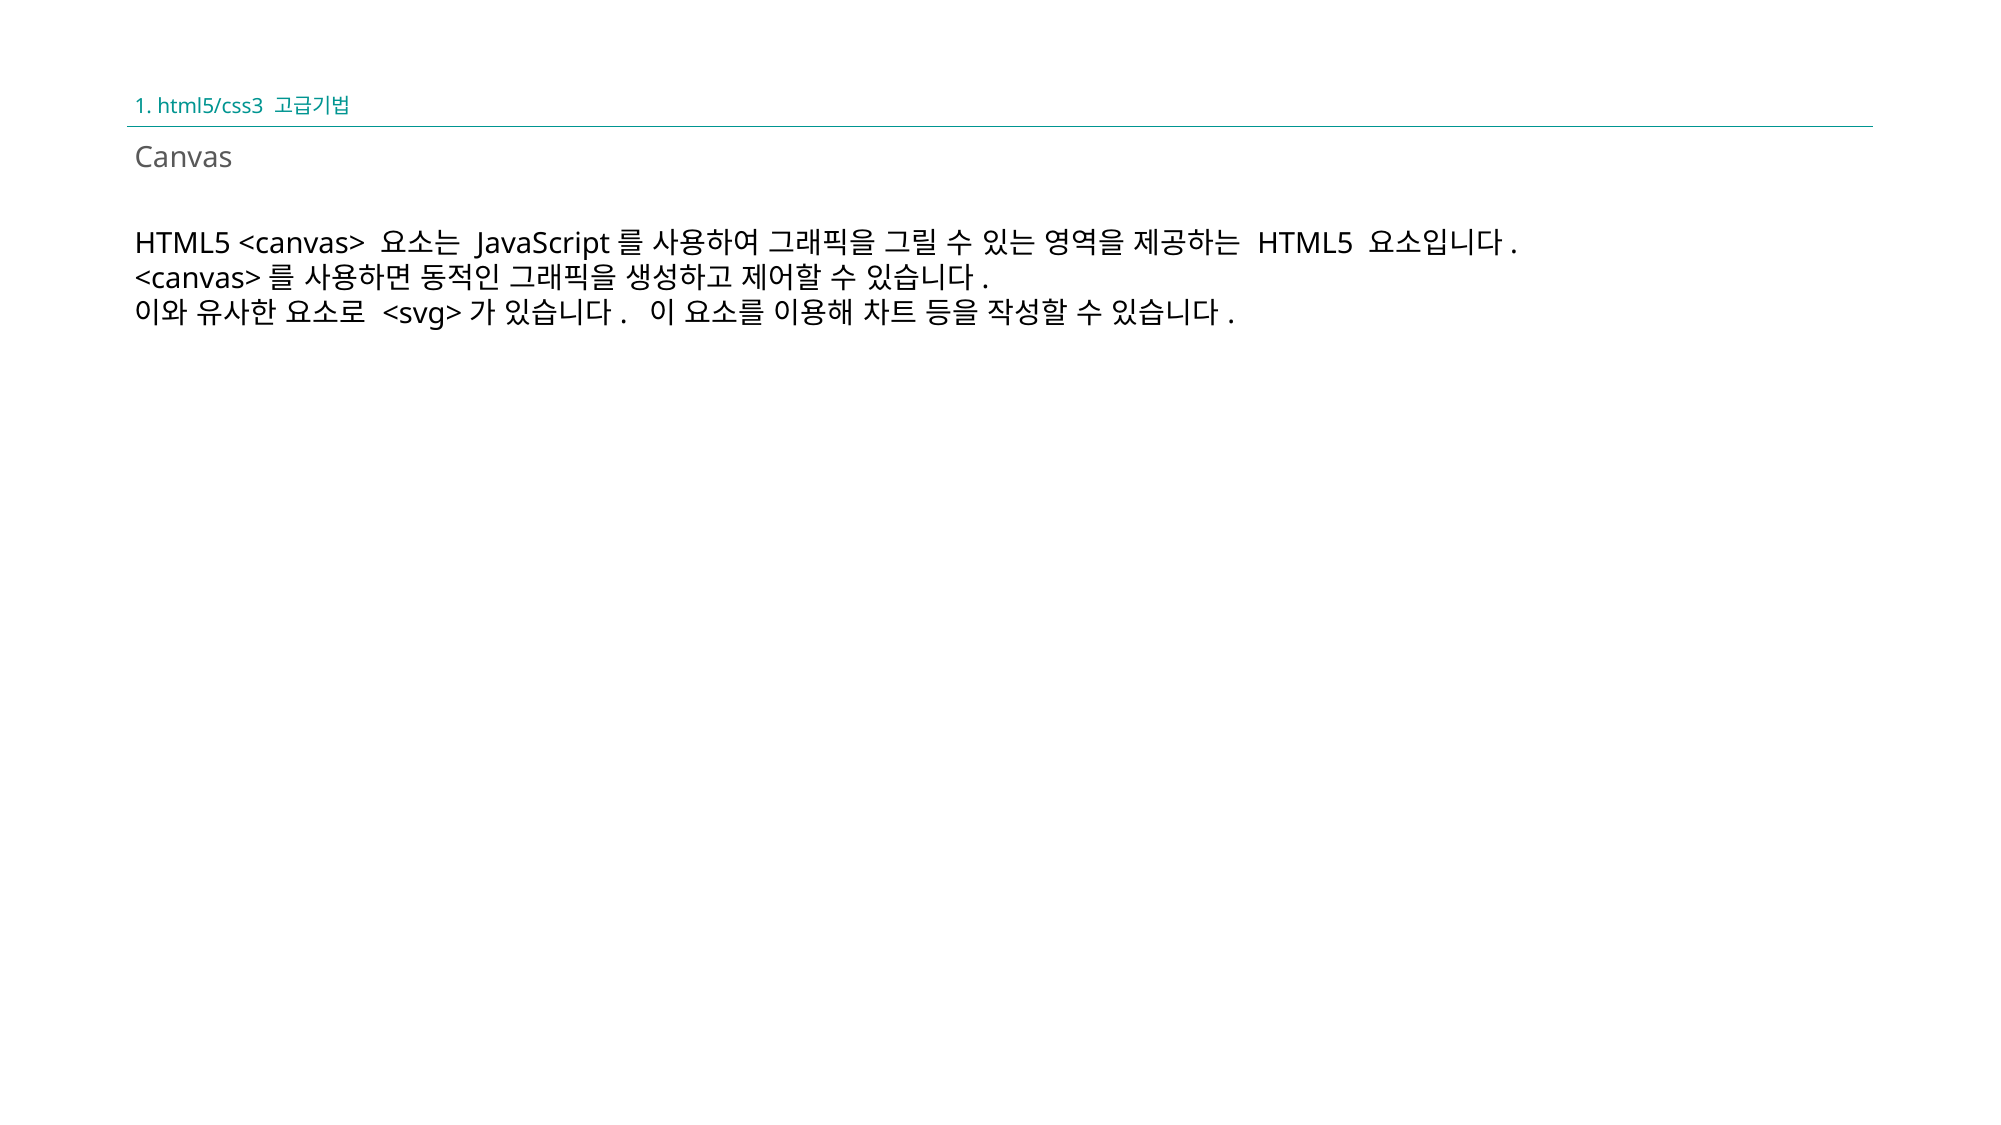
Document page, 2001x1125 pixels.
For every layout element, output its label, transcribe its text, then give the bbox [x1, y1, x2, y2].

text_box HTML5 <canvas> 요소는 JavaScript를 사용하여 그래픽을 그릴 수 있는 영역을 제공하는 HTML5 요소입니다. <canvas>를 사용하면 동적인 그래픽을 생성하고 제어할 수 있습니다. 이와 유사한 요소로 <svg>가 있습니다. 이 요소를 이용해 차트 등을 작성할 수 있습니다. [119, 217, 1781, 427]
list 1. html5/css3 고급기법 [119, 88, 1191, 124]
list Canvas [119, 134, 1191, 184]
